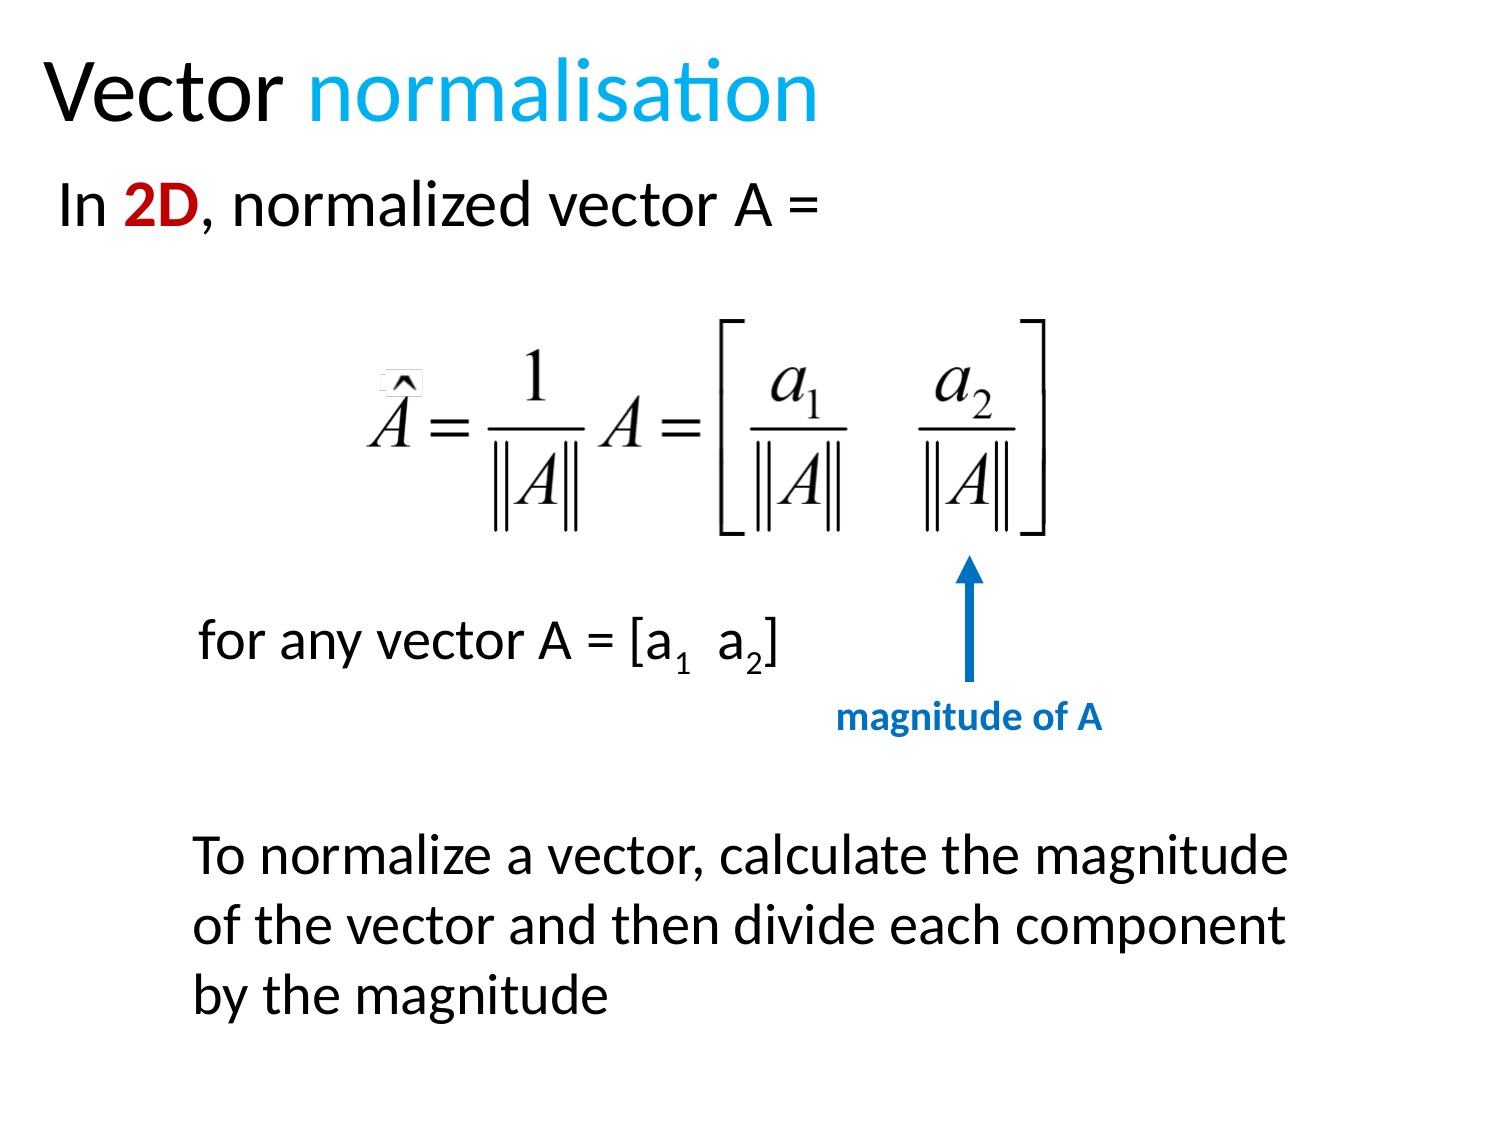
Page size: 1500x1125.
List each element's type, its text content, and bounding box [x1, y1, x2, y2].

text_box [819, 555, 1120, 748]
text_box for any vector A = [a1 a2] [183, 593, 796, 689]
text_box To normalize a vector, calculate the magnitude of the vector and then divide each component by the magnitude [177, 808, 1327, 1034]
picture [353, 305, 1062, 551]
text_box Vector normalisation [28, 22, 837, 148]
text_box In 2D, normalized vector A = [42, 152, 837, 248]
